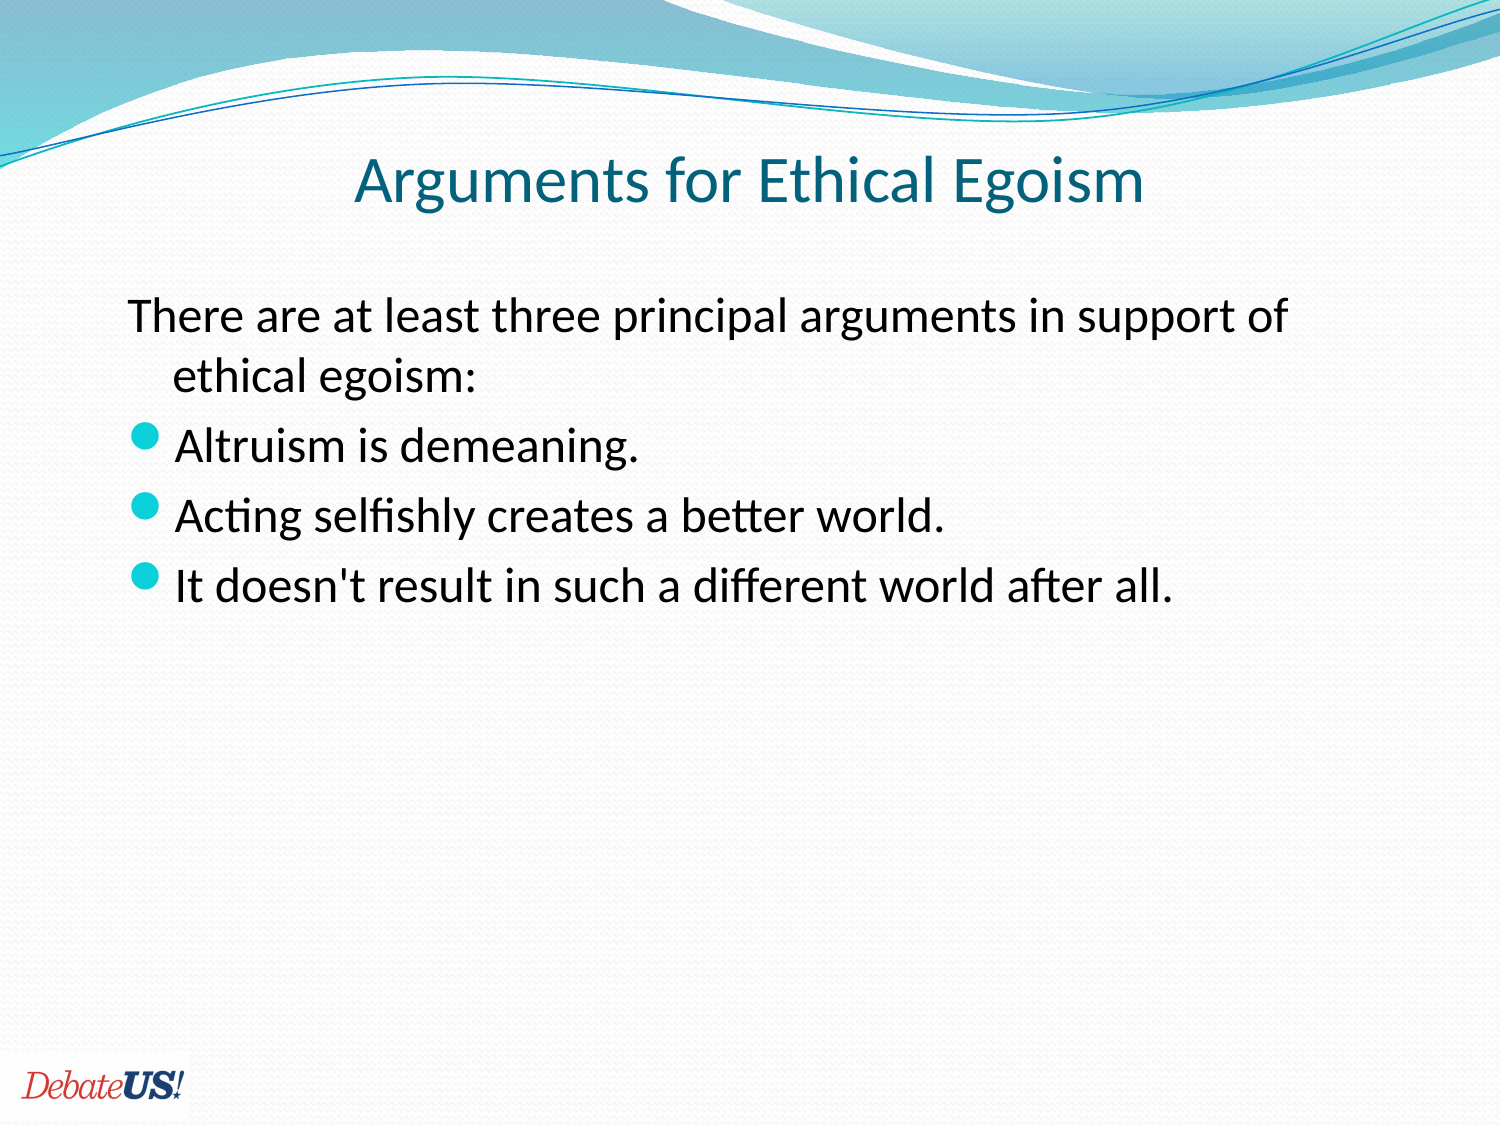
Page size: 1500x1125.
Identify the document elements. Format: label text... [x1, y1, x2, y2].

picture [0, 1051, 190, 1119]
list There are at least three principal arguments in support of ethical egoism: Altruism is demeaning. Acting selfishly creates a better world. It doesn't result in such a different world after all. [112, 275, 1388, 950]
title Arguments for Ethical Egoism [75, 125, 1425, 216]
